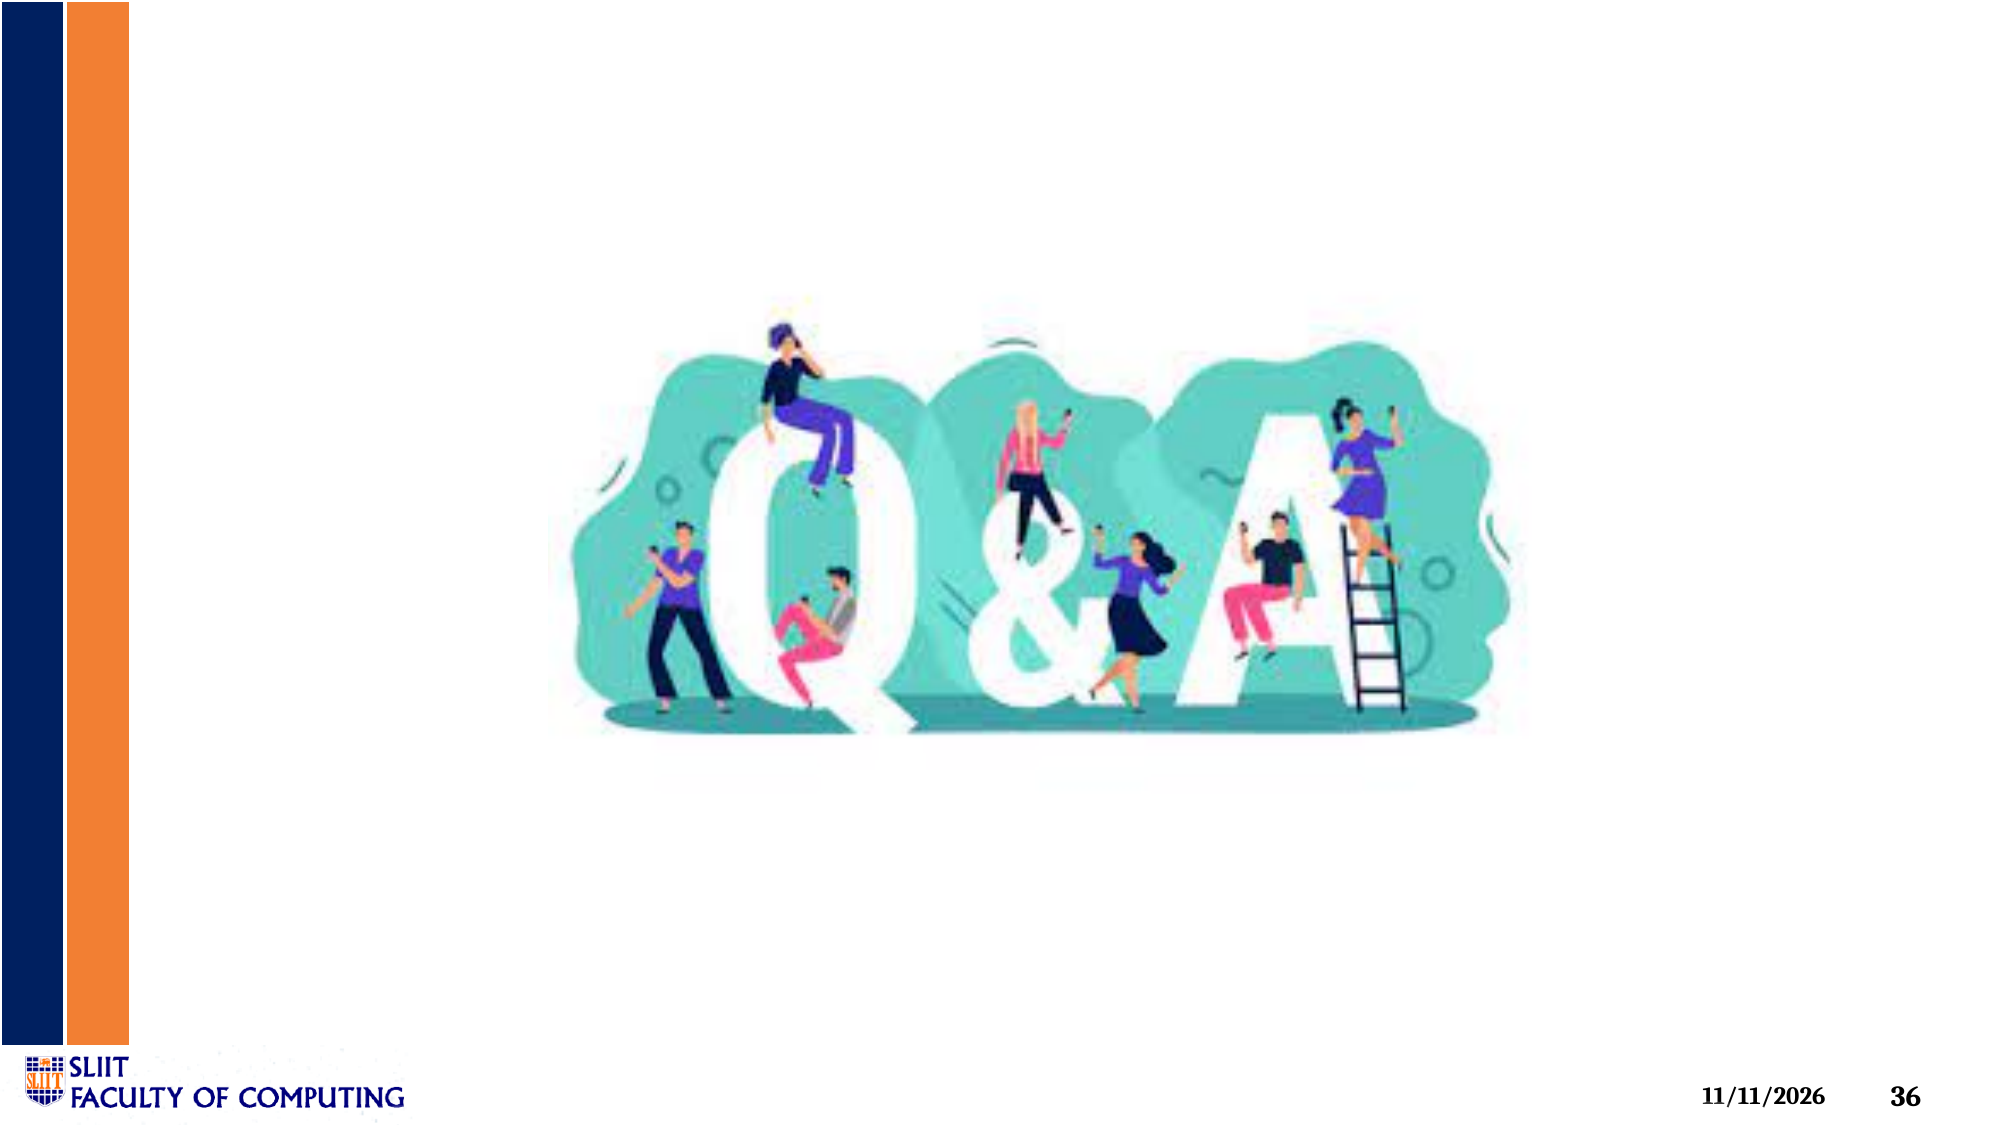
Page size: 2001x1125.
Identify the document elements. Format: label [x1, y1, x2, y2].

picture [0, 1045, 413, 1124]
picture [548, 243, 1535, 839]
text_box [0, 0, 131, 1048]
